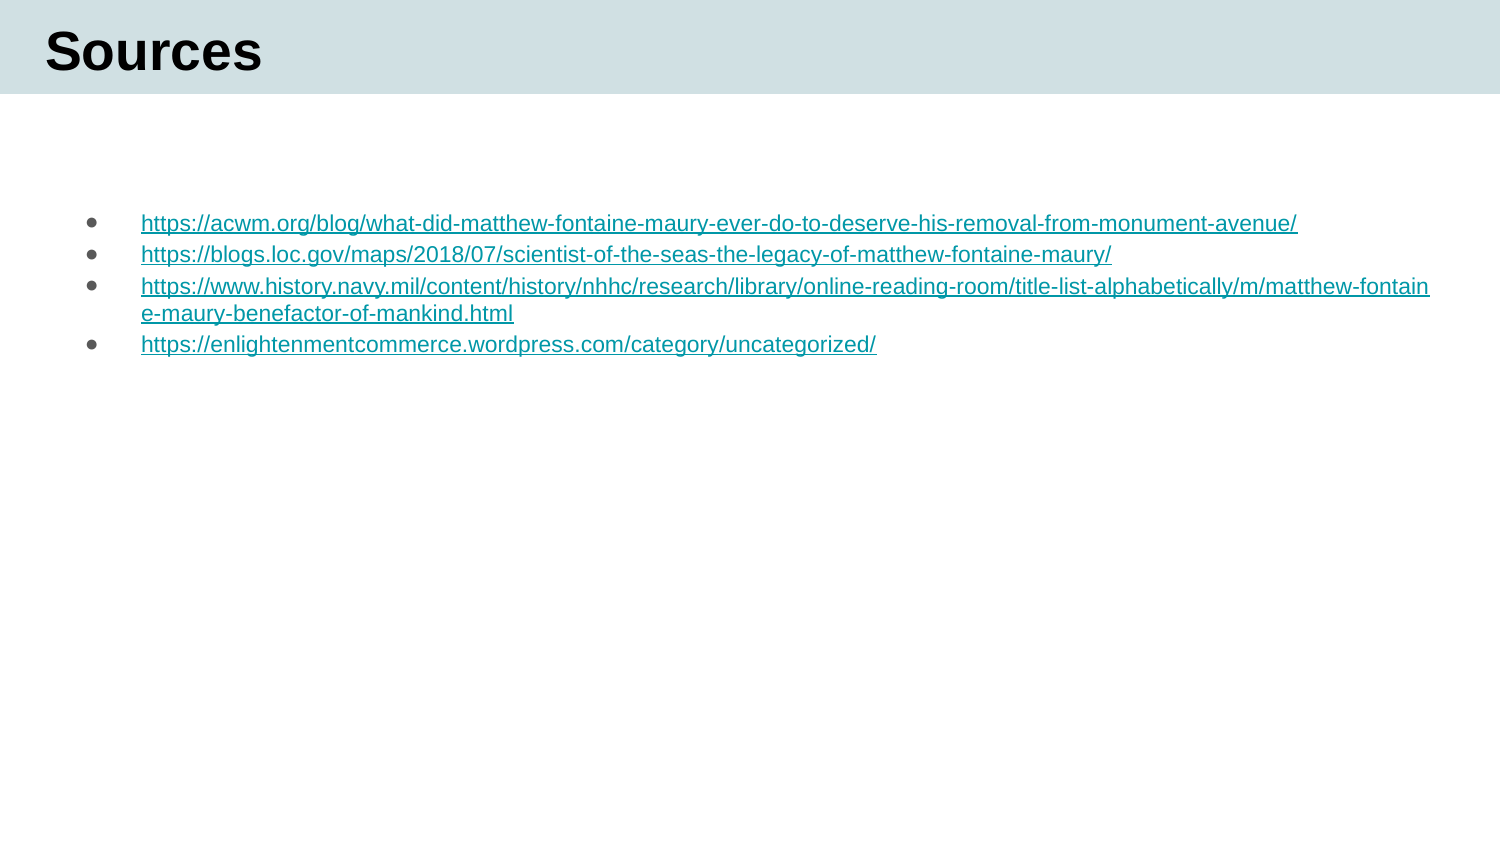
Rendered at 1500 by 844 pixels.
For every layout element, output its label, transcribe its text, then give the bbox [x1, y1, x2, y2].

text_box Sources [0, 0, 1500, 94]
list https://acwm.org/blog/what-did-matthew-fontaine-maury-ever-do-to-deserve-his-removal-from-monument-avenue/ https://blogs.loc.gov/maps/2018/07/scientist-of-the-seas-the-legacy-of-matthew-fontaine-maury/ https://www.history.navy.mil/content/history/nhhc/research/library/online-reading-room/title-list-alphabetically/m/matthew-fontaine-maury-benefactor-of-mankind.html https://enlightenmentcommerce.wordpress.com/category/uncategorized/ [51, 189, 1449, 750]
